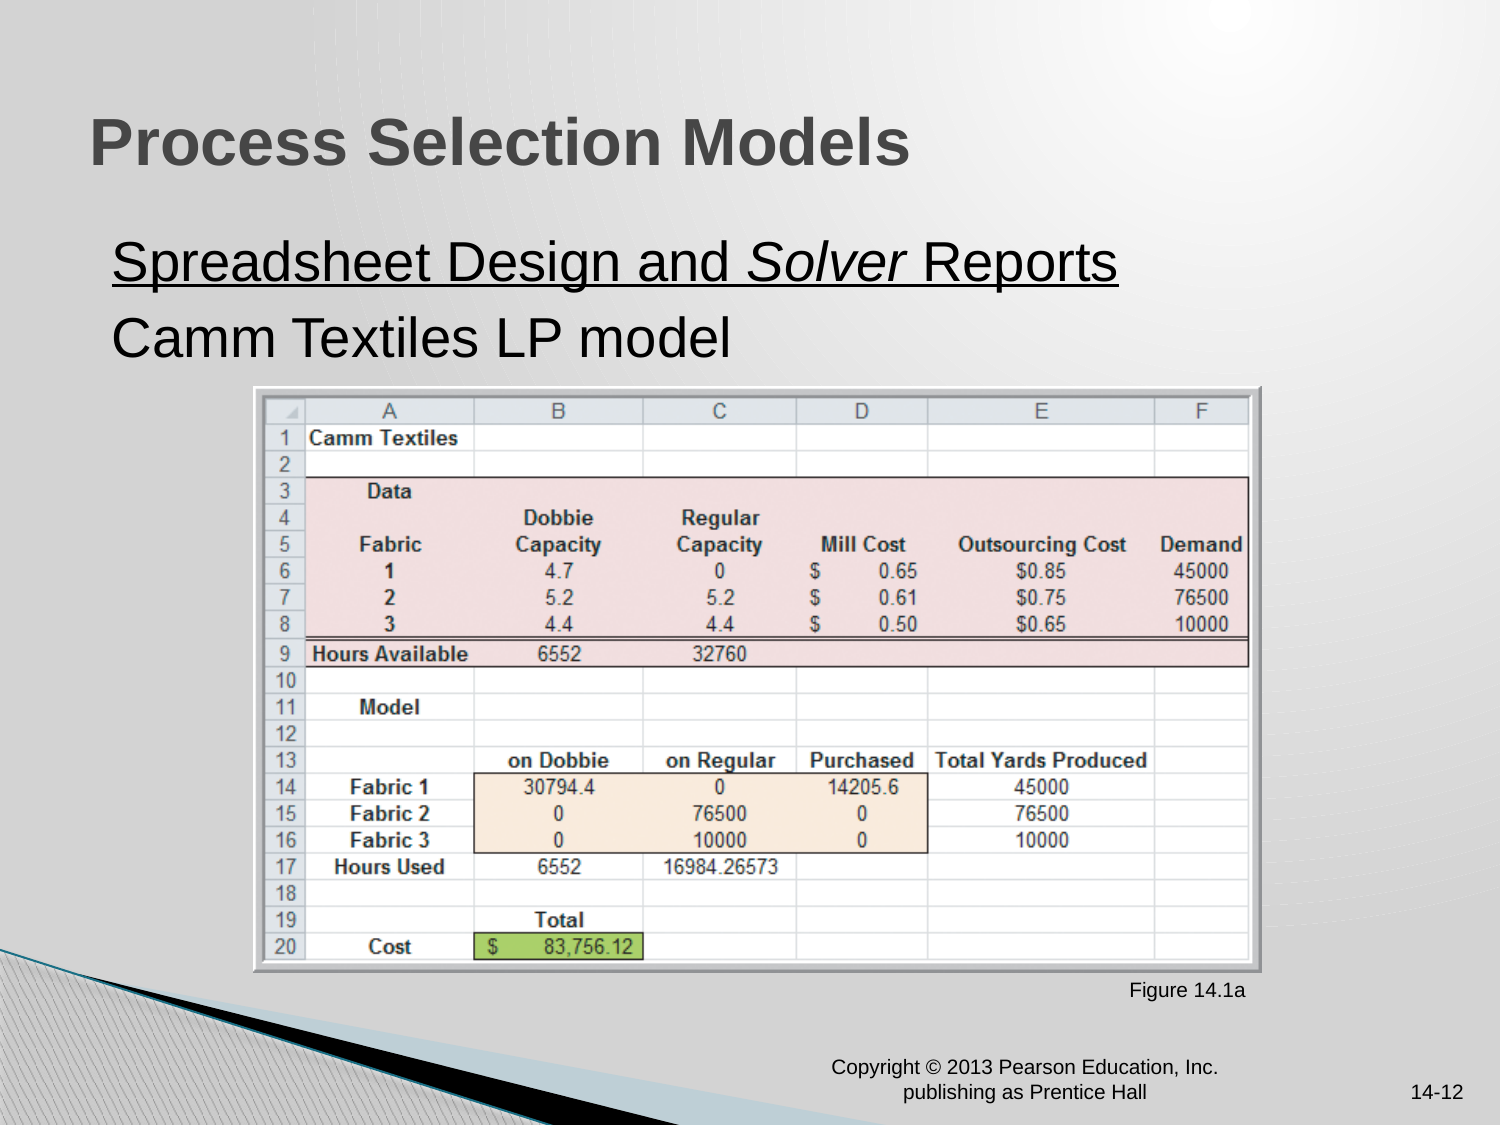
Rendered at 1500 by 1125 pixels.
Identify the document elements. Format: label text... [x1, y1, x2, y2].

title Process Selection Models [75, 45, 1425, 233]
text_box Figure 14.1a [1114, 986, 1261, 1010]
slide_number 14-12 [1362, 1051, 1479, 1112]
list Spreadsheet Design and Solver Reports Camm Textiles LP model [78, 217, 1430, 961]
footer Copyright © 2013 Pearson Education, Inc. publishing as Prentice Hall [812, 1051, 1238, 1112]
picture [253, 386, 1262, 974]
